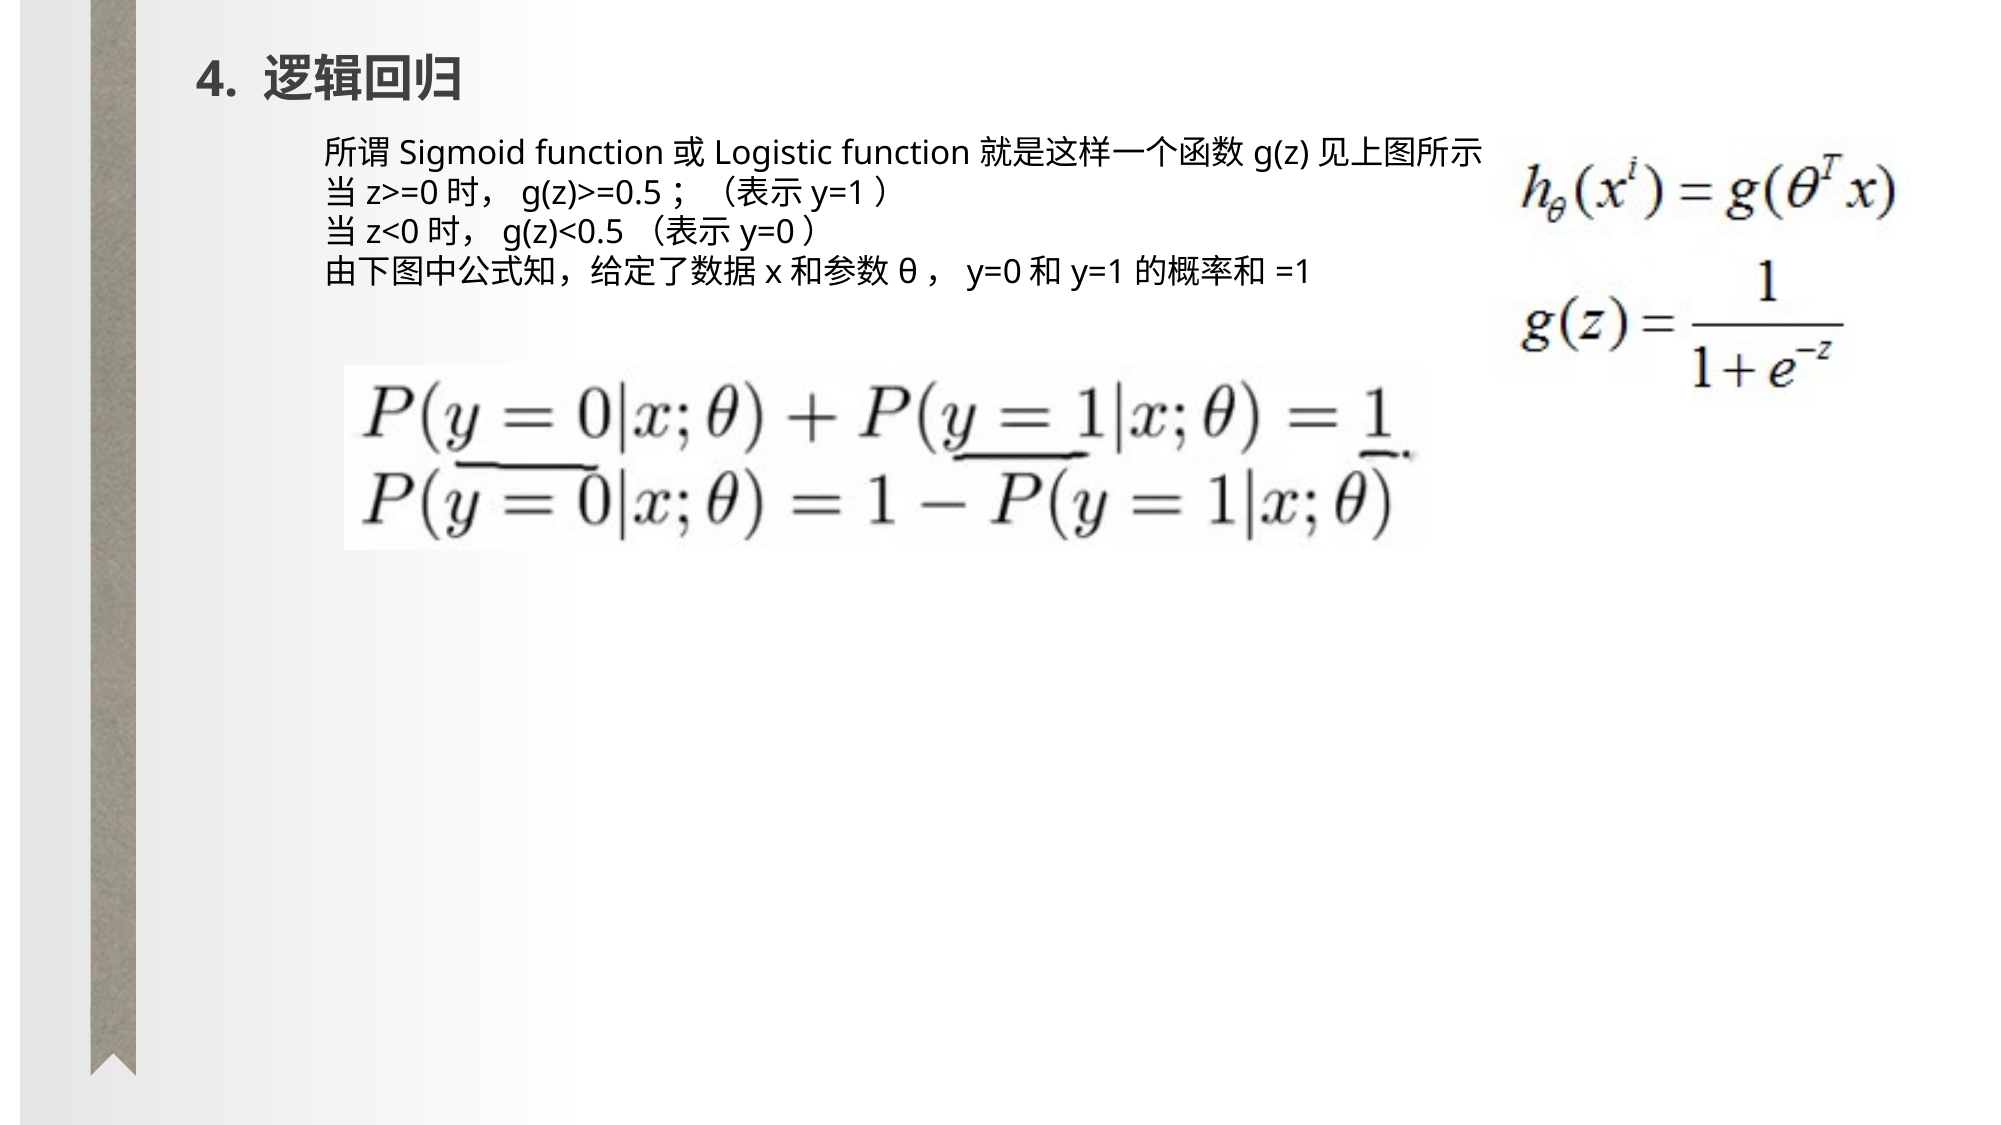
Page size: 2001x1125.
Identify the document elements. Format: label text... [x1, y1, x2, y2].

picture [90, 0, 136, 1076]
picture [343, 365, 1426, 550]
list 4. 逻辑回归 [180, 36, 1079, 125]
picture [1491, 137, 1910, 408]
text_box 所谓Sigmoid function或Logistic function就是这样一个函数g(z)见上图所示 当z>=0时，g(z)>=0.5；（表示y=1） 当z<0时，g(z)<0.5（表示y=0） 由下图中公式知，给定了数据x和参数θ，y=0和y=1的概率和=1 [309, 123, 1684, 363]
